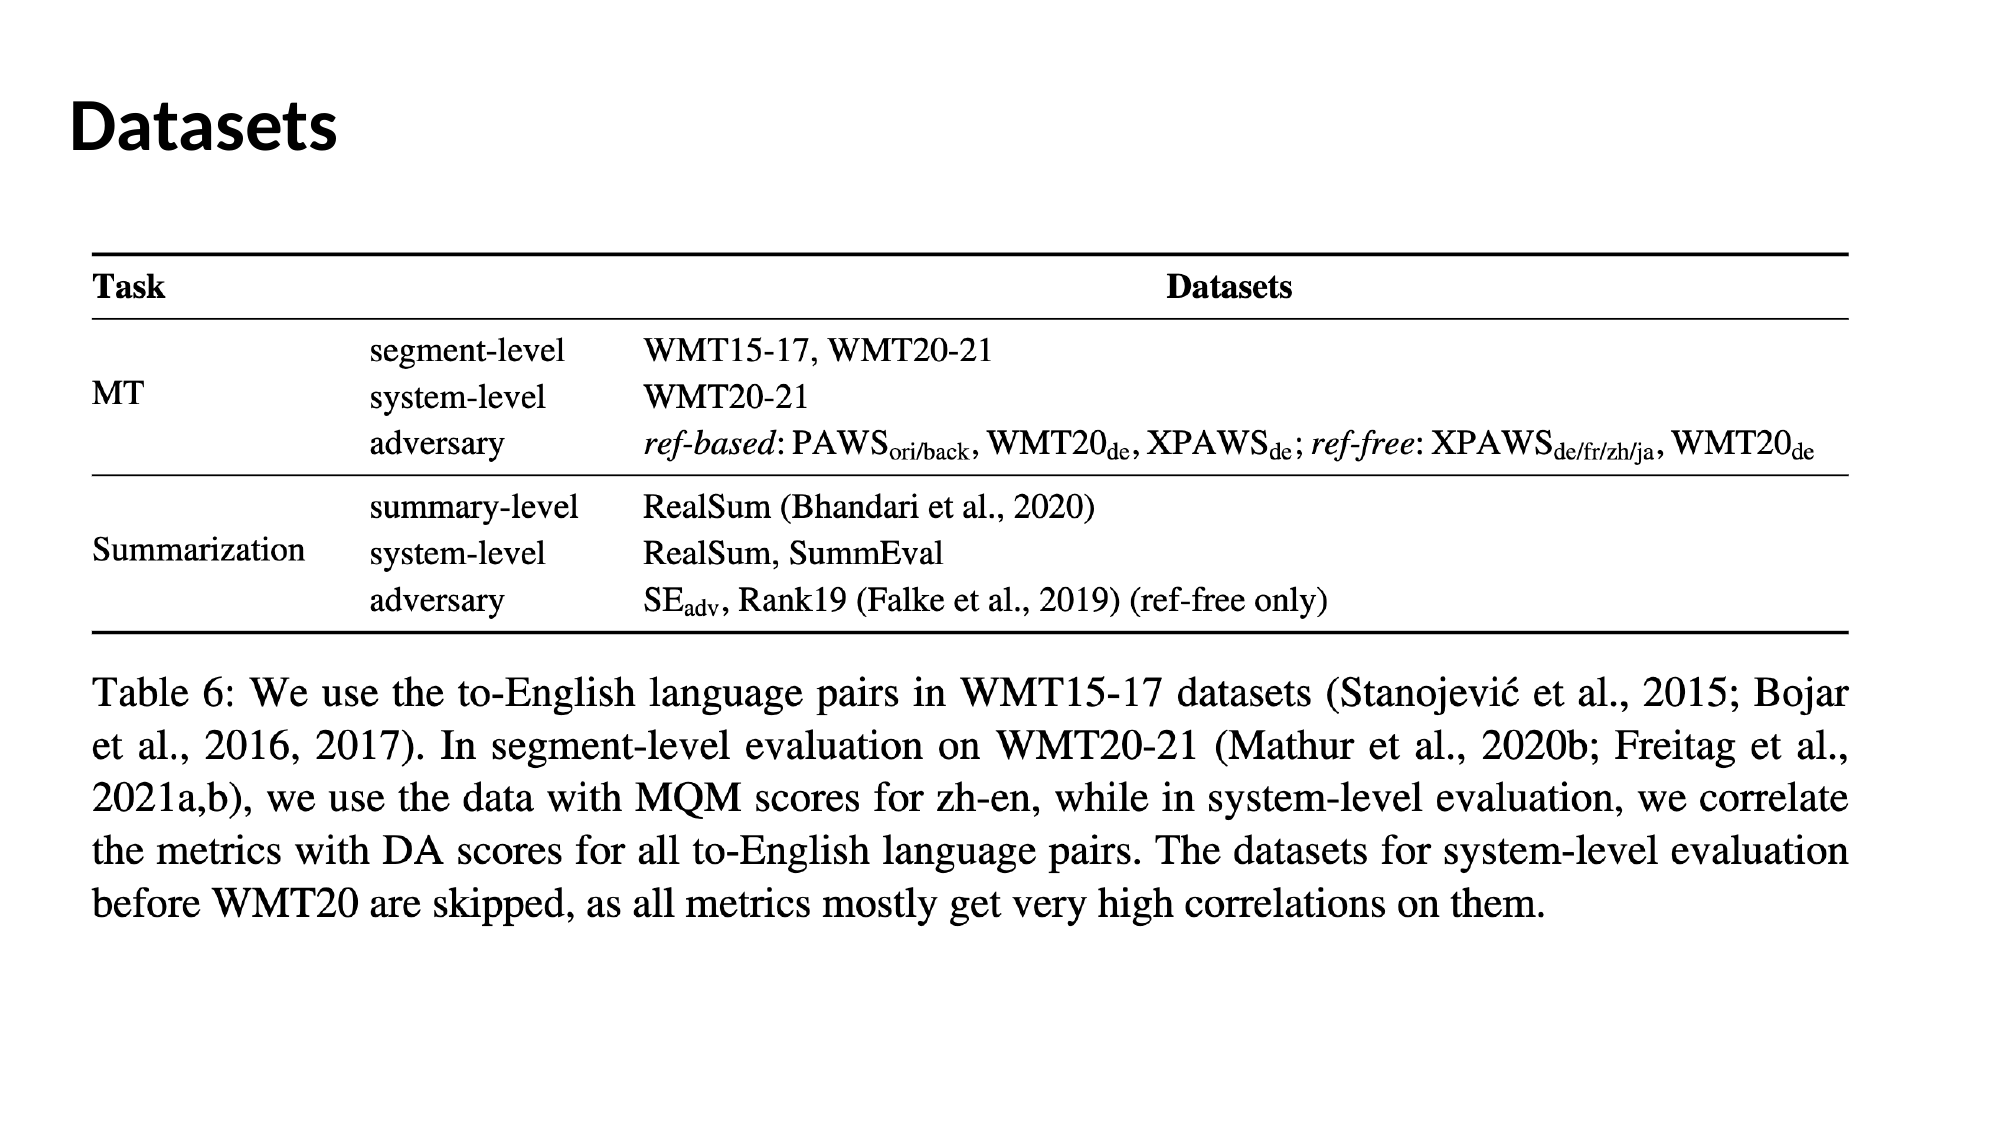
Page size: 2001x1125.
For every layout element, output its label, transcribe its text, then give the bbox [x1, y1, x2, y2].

picture [45, 216, 1893, 938]
text_box Datasets [54, 67, 1139, 173]
